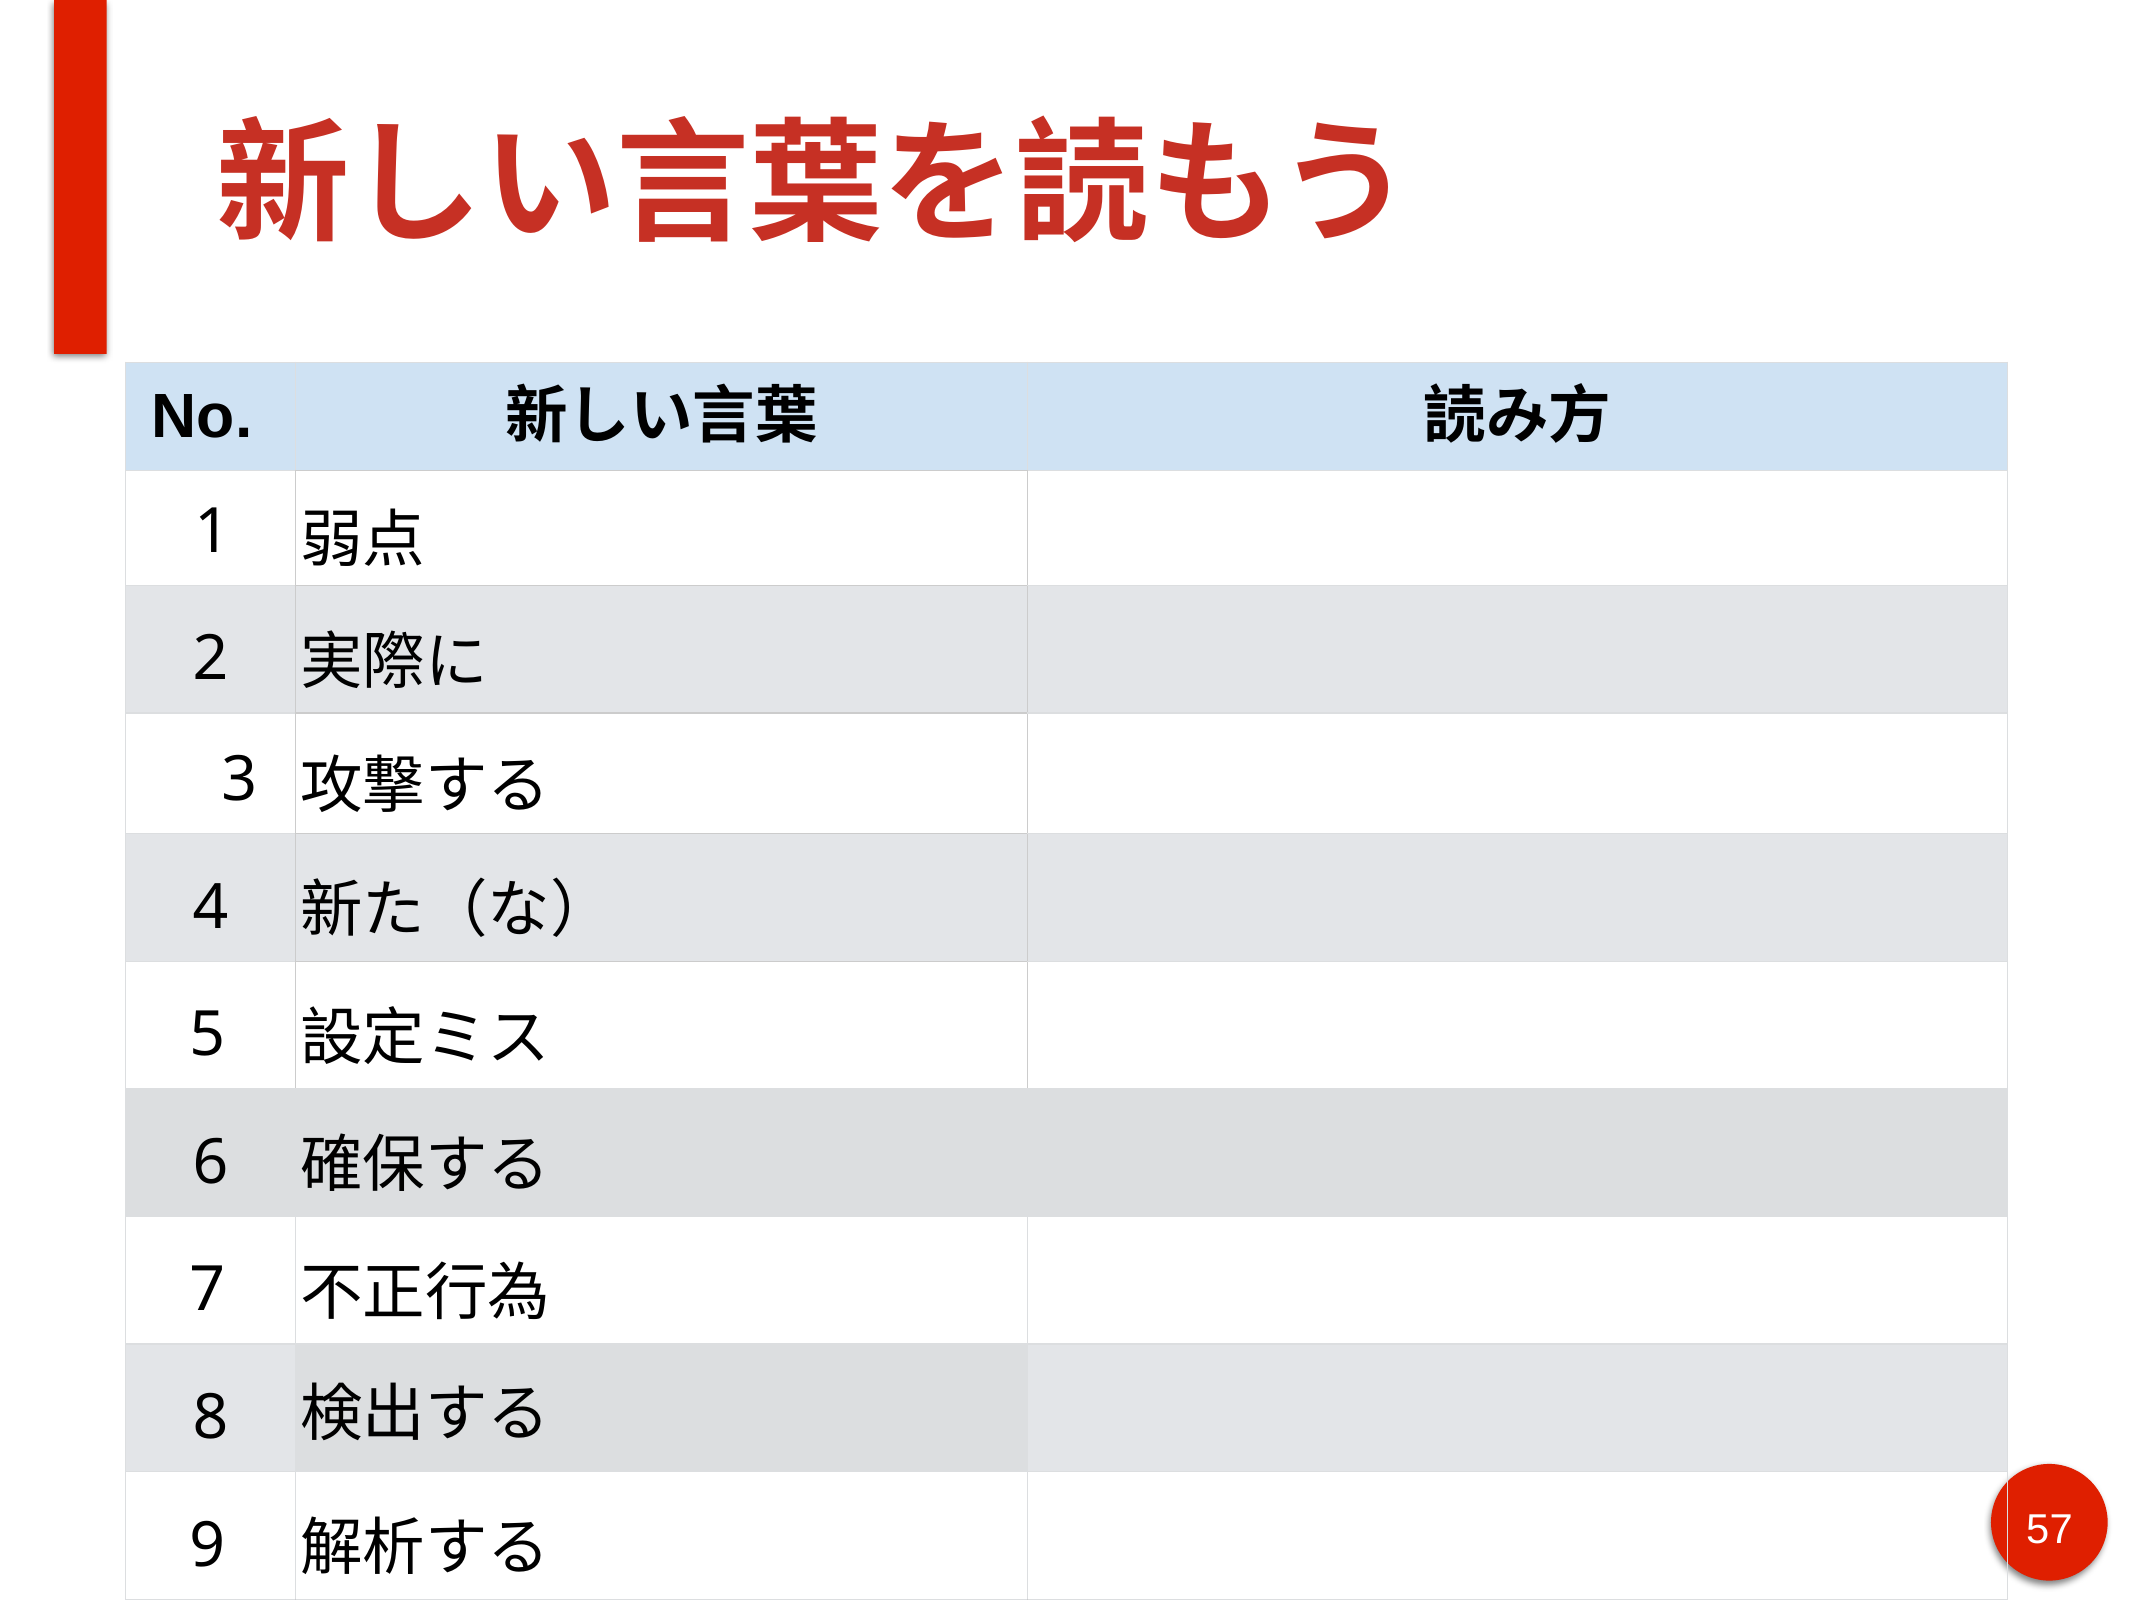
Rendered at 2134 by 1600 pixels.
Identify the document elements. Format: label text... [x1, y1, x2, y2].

table_header No. [126, 363, 295, 470]
title 新しい言葉を読もう [208, 18, 2030, 336]
table_cell 設定ミス [296, 962, 1027, 1088]
table_cell [1028, 1345, 2007, 1471]
table_header 新しい言葉 [296, 363, 1027, 470]
table_cell [1028, 586, 2007, 712]
table_cell 検出する [296, 1345, 1027, 1471]
table_cell 1 [126, 471, 295, 585]
table_cell 攻撃する [296, 714, 1027, 833]
table_cell 8 [126, 1345, 295, 1471]
table_cell 4 [126, 834, 295, 961]
table_cell 3 [126, 714, 295, 833]
table_cell 6 [126, 1090, 295, 1216]
table_cell [1028, 471, 2007, 585]
slide_number 57 [2012, 1493, 2087, 1552]
table_cell [1028, 1217, 2007, 1343]
table_cell [1028, 714, 2007, 833]
table_cell [1028, 1472, 2007, 1599]
table_cell 解析する [296, 1472, 1027, 1599]
table_cell 9 [126, 1472, 295, 1599]
table_cell 不正行為 [296, 1217, 1027, 1343]
table_cell 実際に [296, 586, 1027, 712]
table_cell 5 [126, 962, 295, 1088]
table_cell [1028, 962, 2007, 1088]
table_cell 2 [126, 586, 295, 712]
table_cell [1028, 1090, 2007, 1216]
table_cell 新た（な） [296, 834, 1027, 961]
table_cell [1028, 834, 2007, 961]
table_cell 7 [126, 1217, 295, 1343]
table_cell 弱点 [296, 471, 1027, 585]
table_header 読み方 [1028, 363, 2007, 470]
table_cell 確保する [296, 1090, 1027, 1216]
